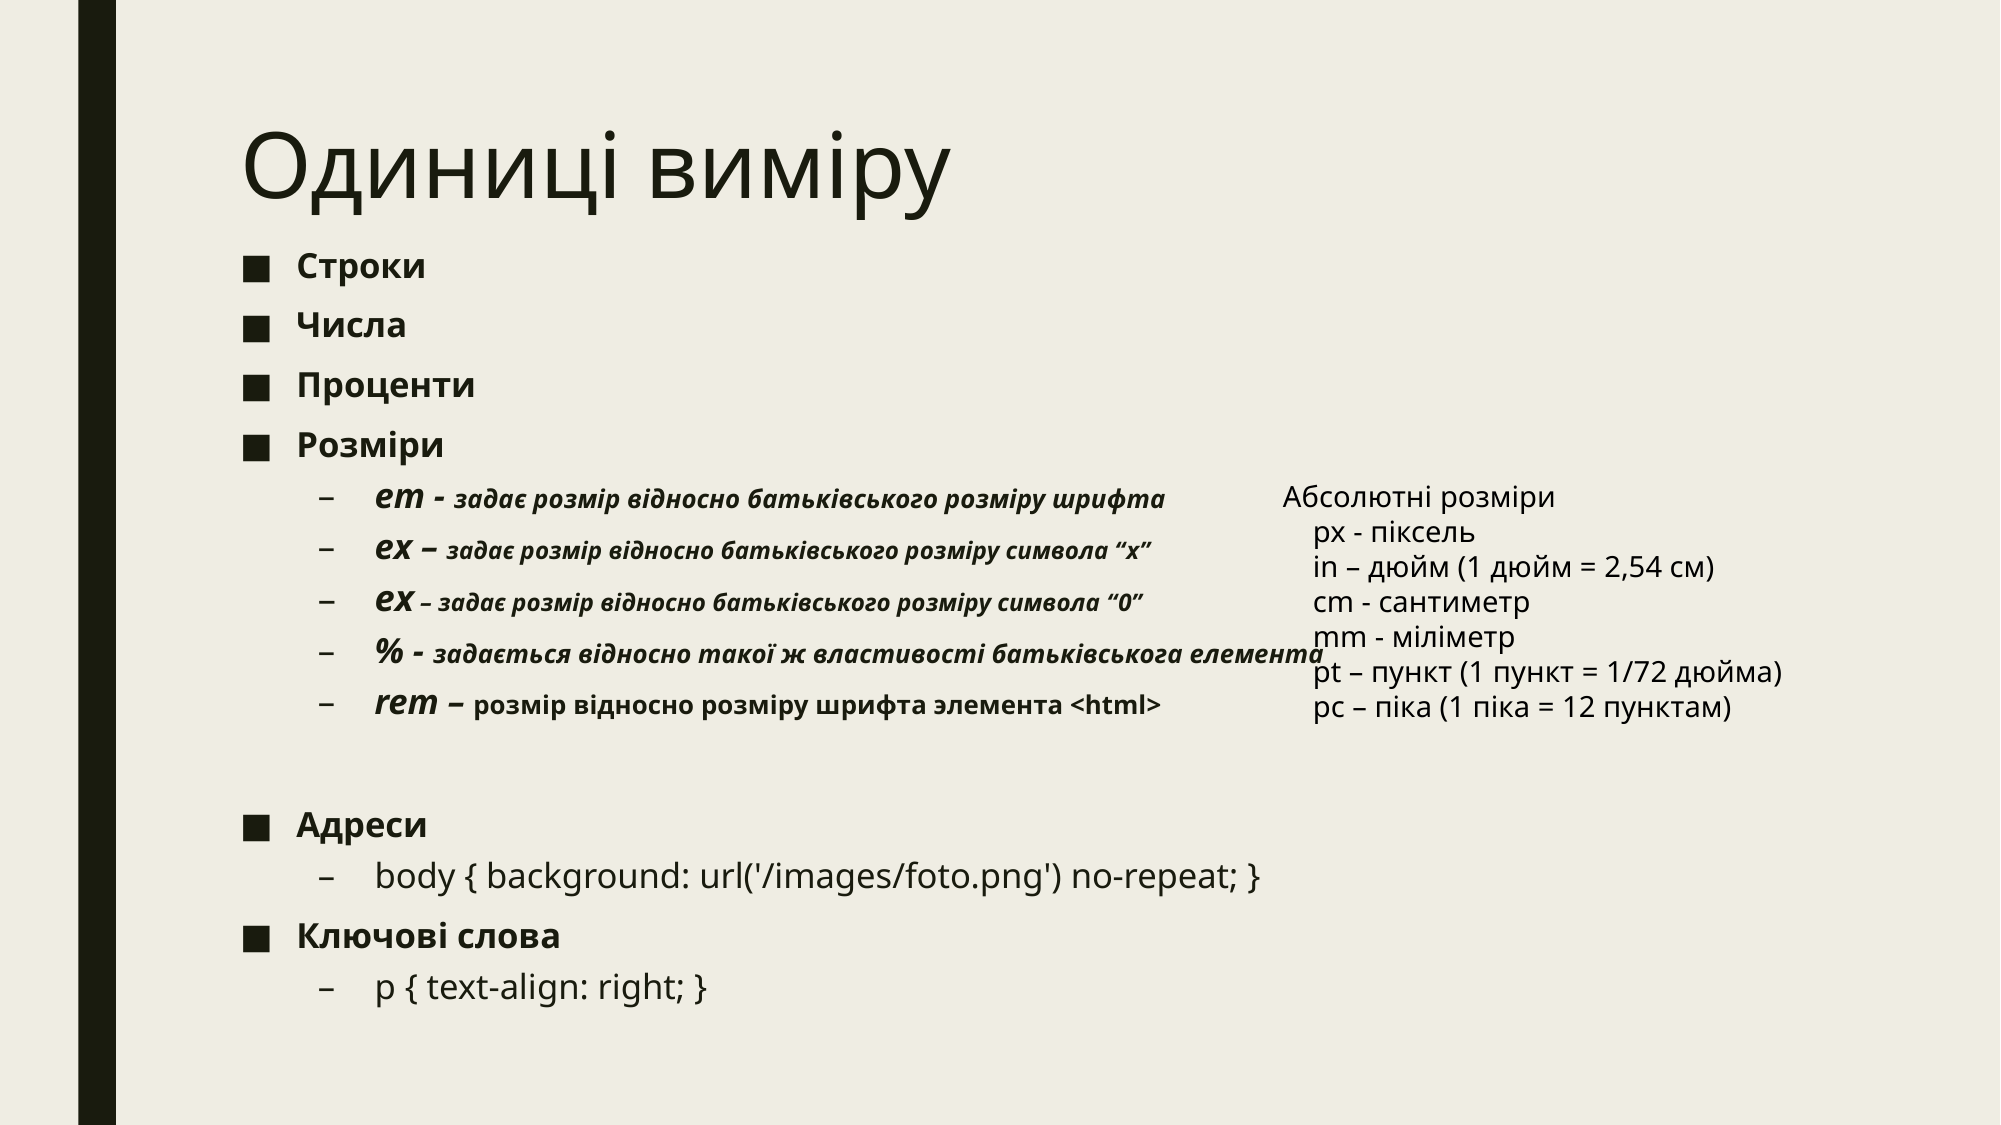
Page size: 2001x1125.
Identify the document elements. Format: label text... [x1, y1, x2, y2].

list Строки Числа Проценти Розміри em - задає розмір відносно батьківського розміру шрифта ex – задає розмір відносно батьківського розміру символа “x” ex – задає розмір відносно батьківського розміру символа “0” % - задається відносно такої ж властивості батьківськога елемента rem – розмір відносно розміру шрифта элемента <html> Адреси body { background: url('/images/foto.png') no-repeat; } Ключові слова р { text-align: right; } [225, 239, 1800, 1020]
text_box Абсолютні розміри px - піксель in – дюйм (1 дюйм = 2,54 см) cm - сантиметр mm - міліметр pt – пункт (1 пункт = 1/72 дюйма) pc – піка (1 піка = 12 пунктам) [1268, 471, 1943, 731]
title Одиниці виміру [225, 112, 1800, 239]
